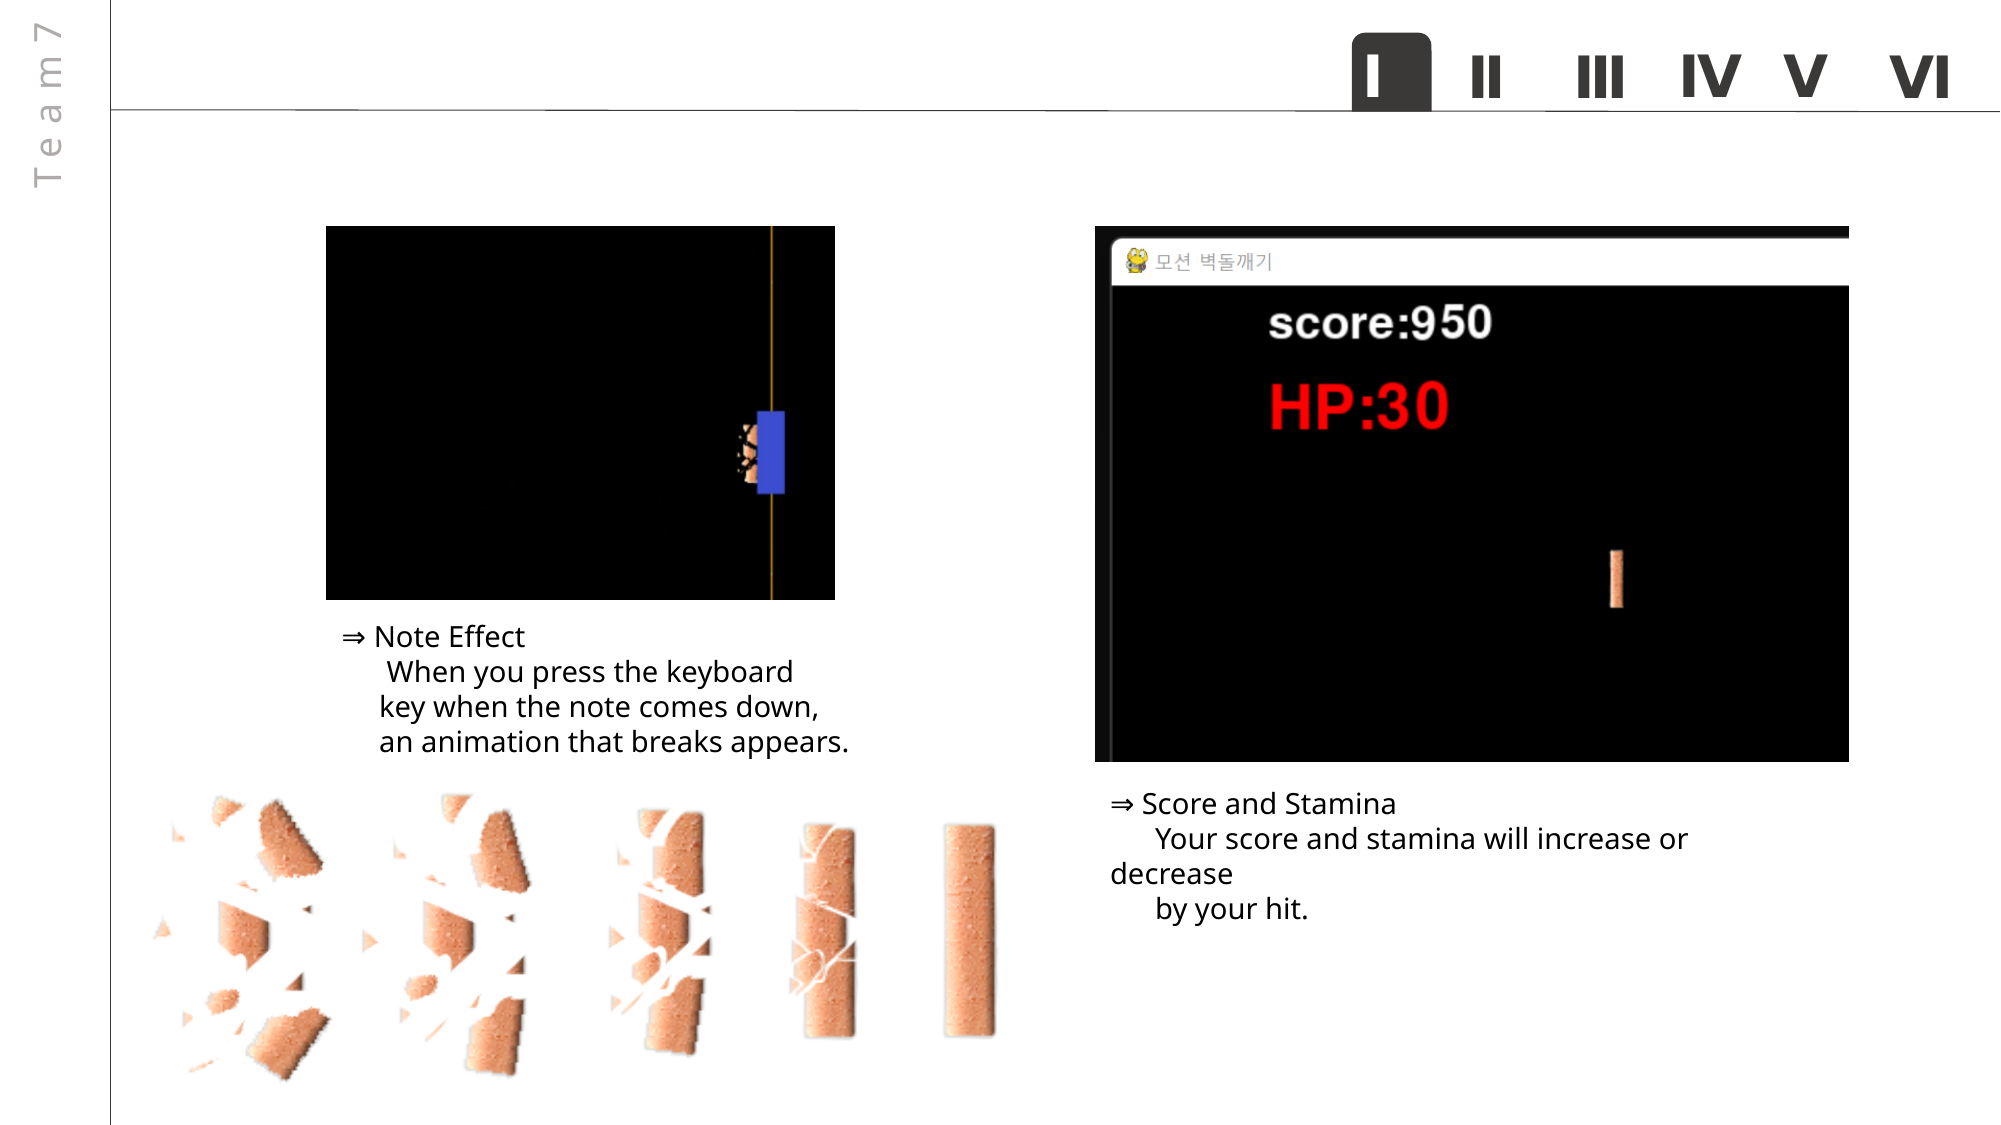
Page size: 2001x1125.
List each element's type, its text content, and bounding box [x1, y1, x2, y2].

text_box [1428, 35, 1433, 109]
text_box Team7 [16, 0, 92, 204]
picture [1095, 226, 1849, 763]
text_box Ⅲ [1558, 32, 1639, 109]
text_box Ⅱ [1453, 32, 1533, 109]
picture [326, 226, 835, 600]
text_box ⇒ Score and Stamina Your score and stamina will increase or decrease by your hit. [1095, 778, 1827, 933]
text_box Ⅰ [1348, 112, 1428, 117]
text_box Ⅴ [1768, 112, 1849, 117]
text_box Ⅰ [1348, 31, 1428, 109]
text_box ⇒ Note Effect When you press the keyboard key when the note comes down, an animation that breaks appears. [326, 611, 877, 766]
text_box Ⅳ [1663, 31, 1744, 109]
picture [150, 783, 1162, 1088]
text_box Ⅵ [1874, 112, 1955, 118]
text_box Ⅳ [1663, 112, 1744, 117]
text_box Ⅱ [1453, 112, 1533, 118]
text_box Ⅵ [1874, 33, 1955, 109]
text_box Ⅴ [1768, 31, 1849, 109]
text_box Ⅲ [1558, 112, 1639, 118]
